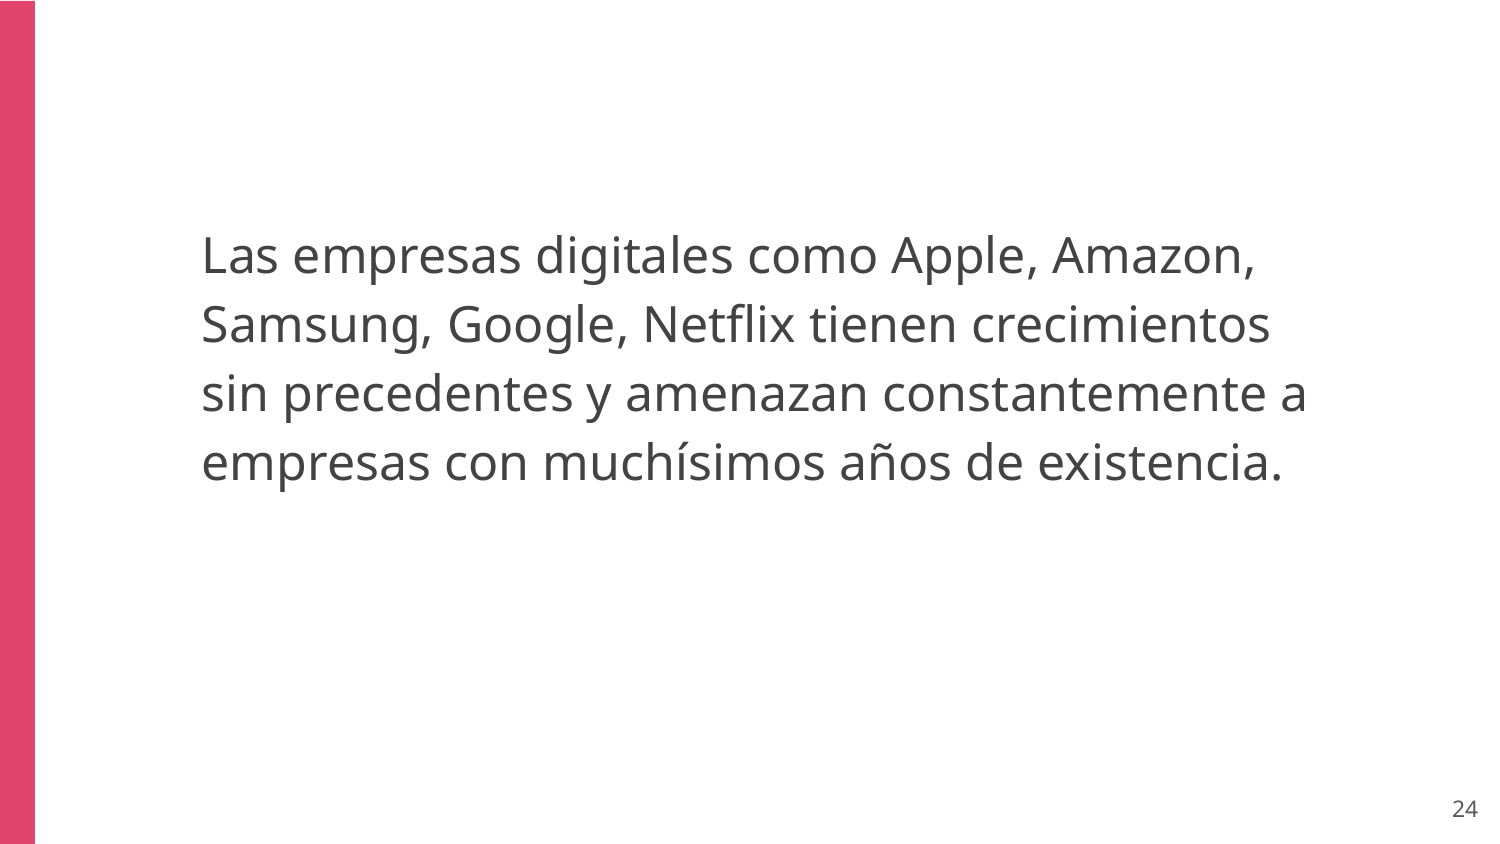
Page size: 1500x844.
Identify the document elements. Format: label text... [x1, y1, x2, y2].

text_box Las empresas digitales como Apple, Amazon, Samsung, Google, Netflix tienen crecimientos sin precedentes y amenazan constantemente a empresas con muchísimos años de existencia. [186, 199, 1345, 570]
slide_number ‹#› [1403, 779, 1494, 844]
